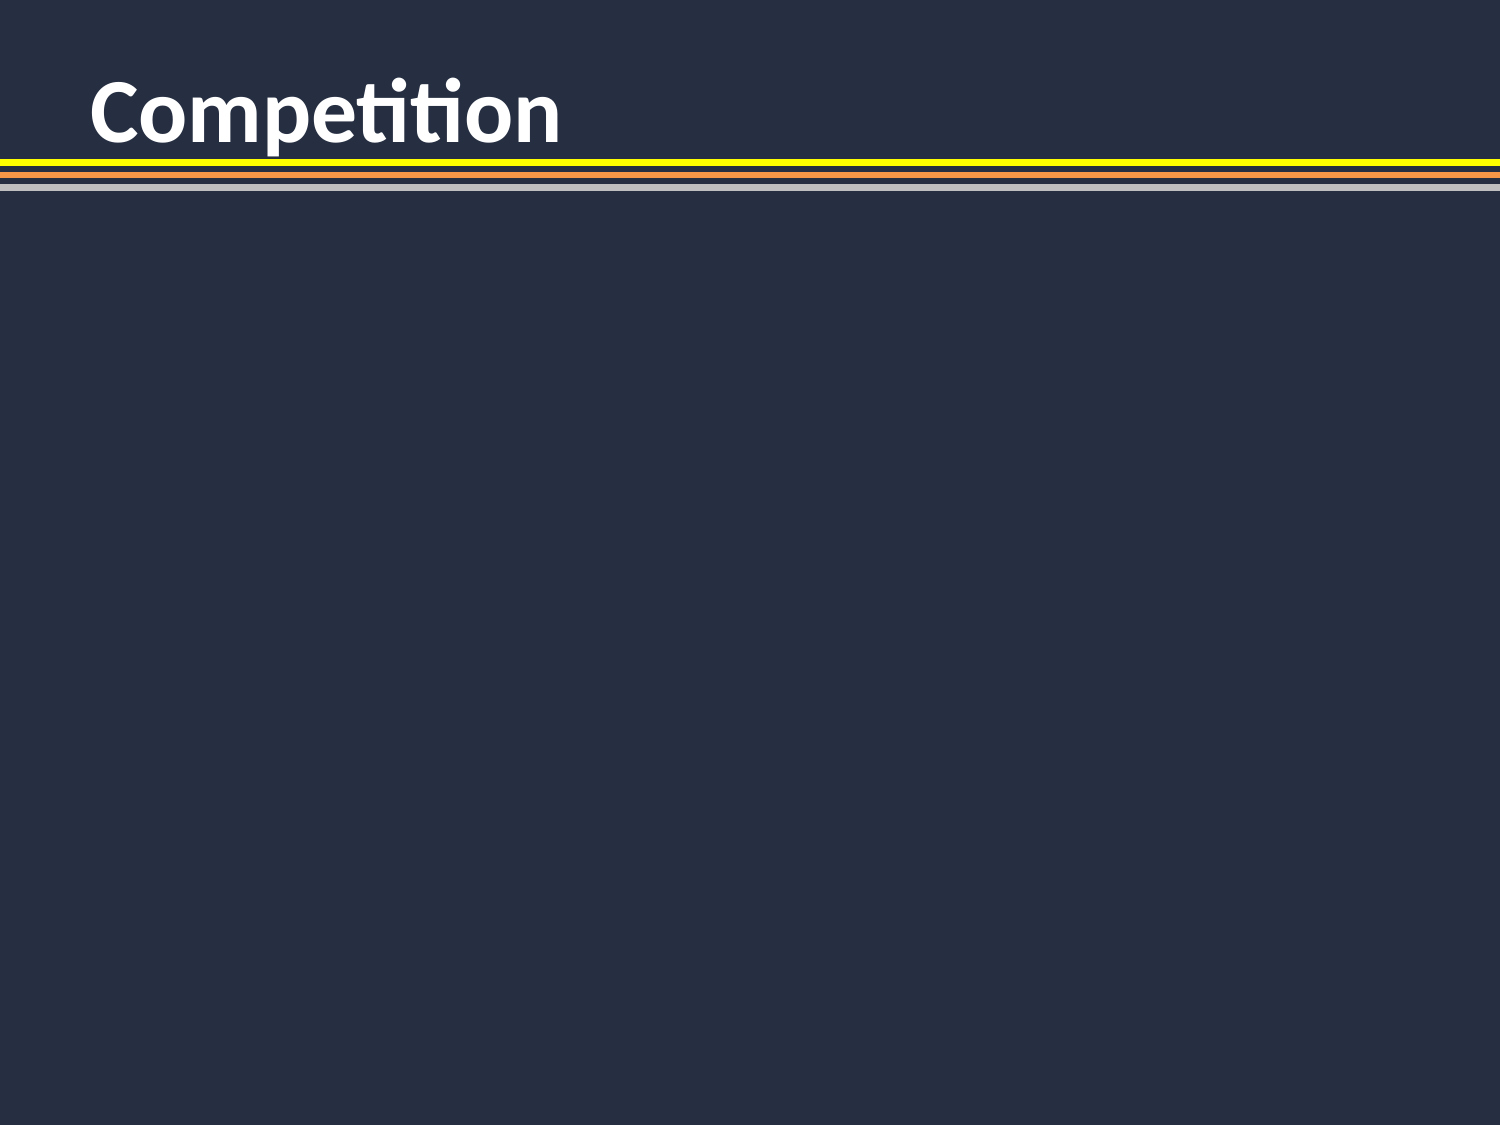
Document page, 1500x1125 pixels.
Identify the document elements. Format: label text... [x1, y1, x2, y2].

title Competition [74, 196, 1426, 201]
title Competition [74, 12, 1426, 159]
